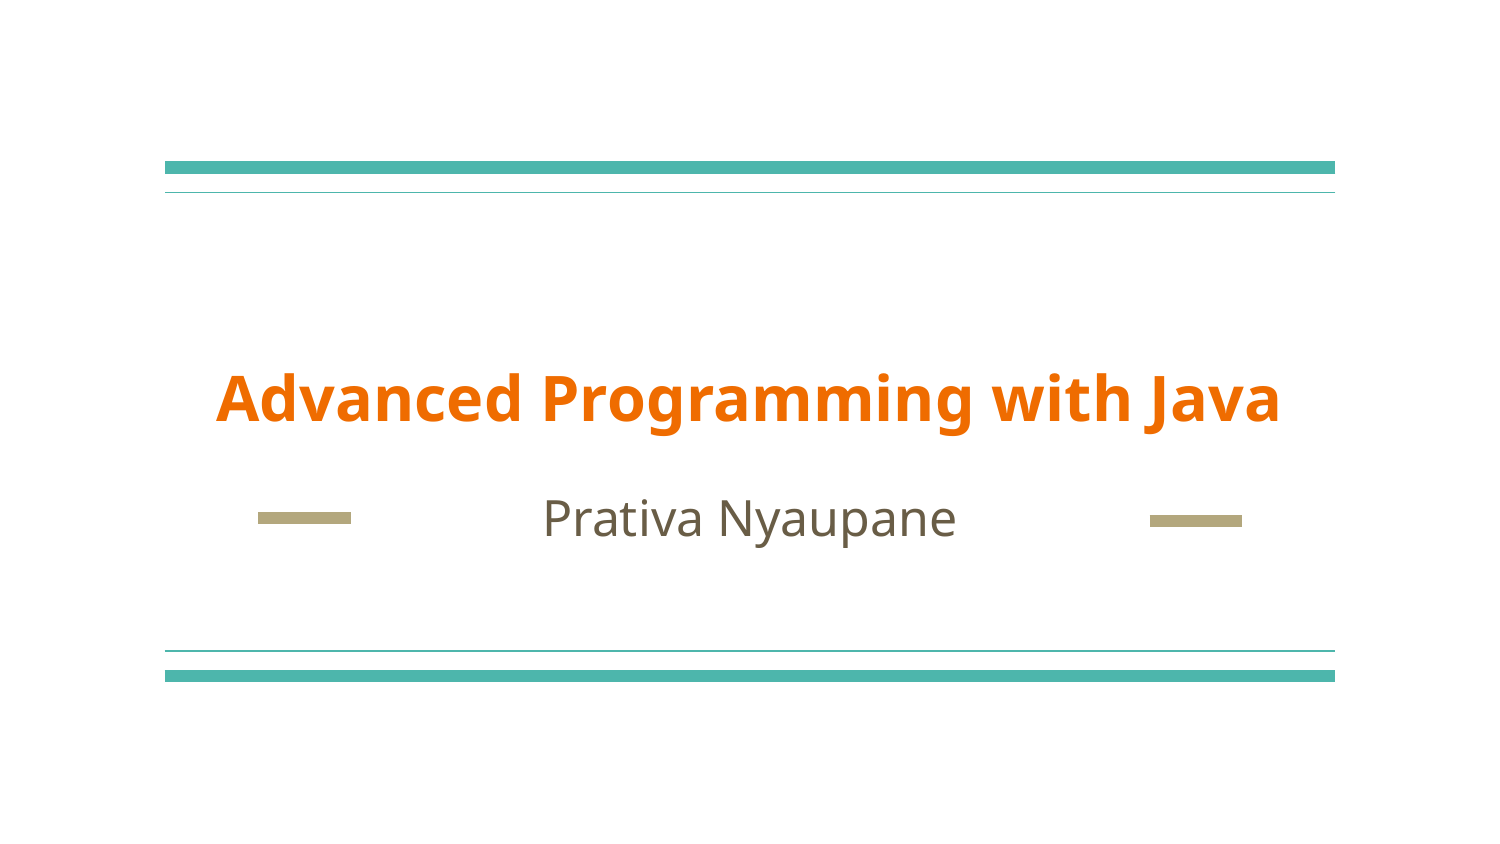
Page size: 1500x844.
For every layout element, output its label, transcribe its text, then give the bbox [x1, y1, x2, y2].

title Advanced Programming with Java [164, 287, 1336, 456]
subtitle Prativa Nyaupane [350, 467, 1150, 598]
